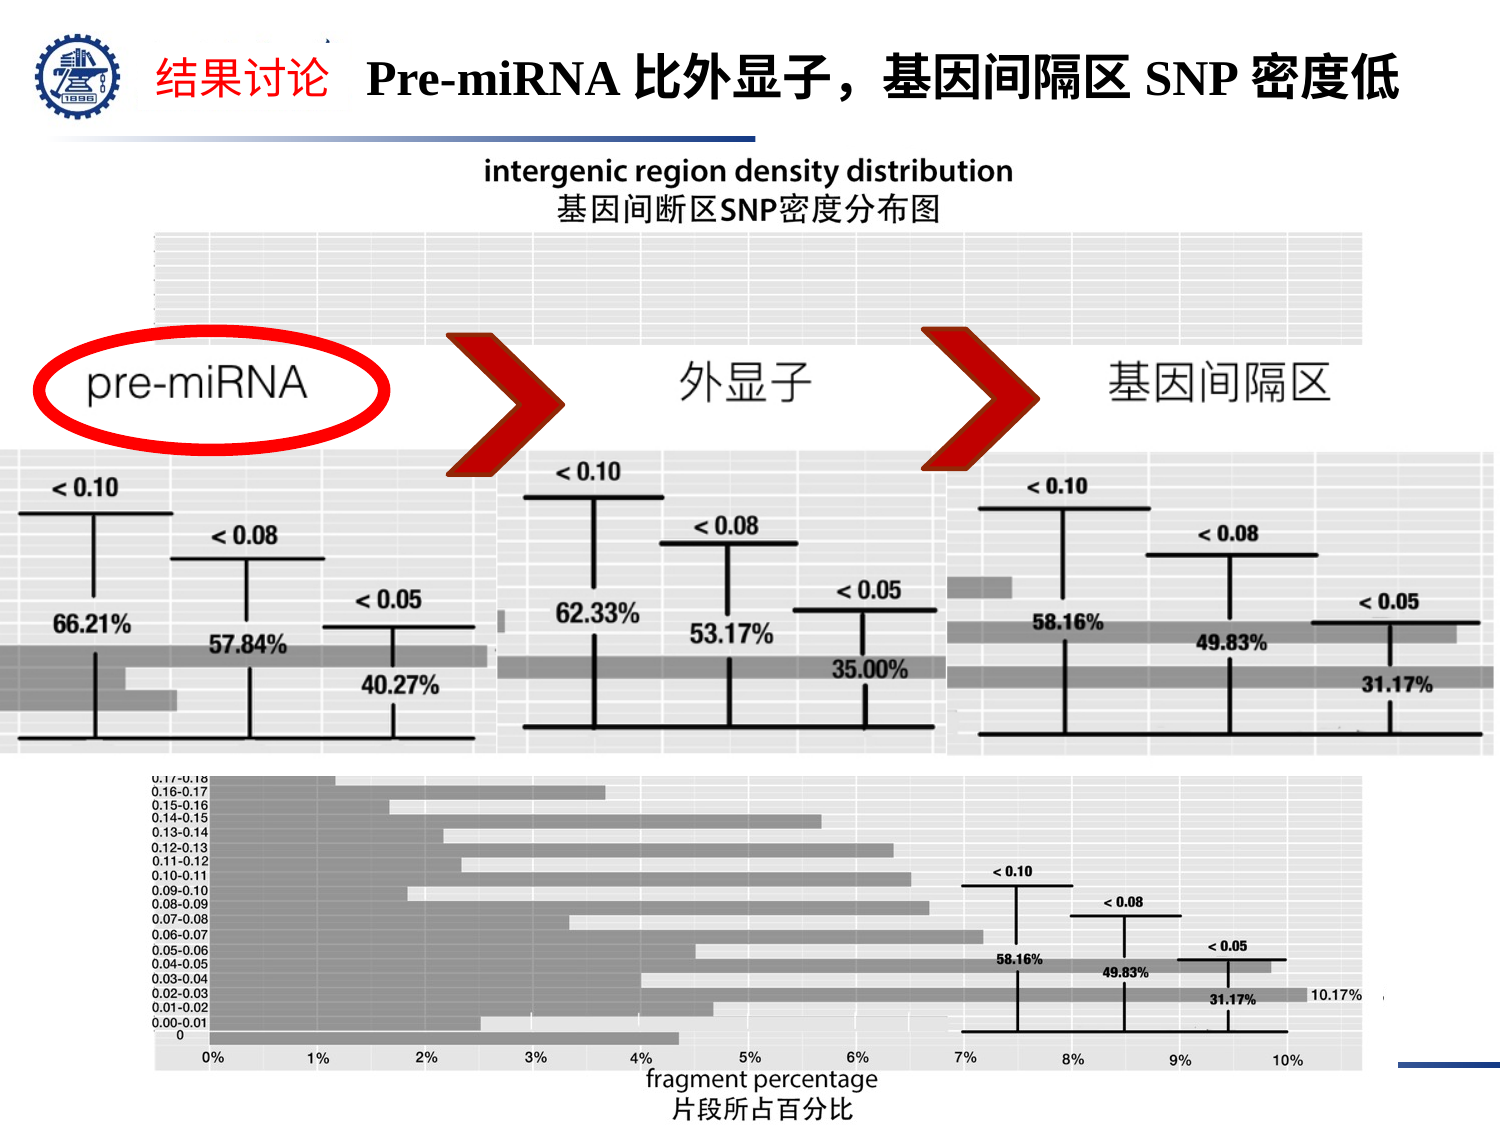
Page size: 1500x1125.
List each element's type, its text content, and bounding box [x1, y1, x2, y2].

text_box 结果讨论 [137, 42, 349, 111]
picture [0, 0, 1500, 1125]
text_box Pre-miRNA比外显子，基因间隔区SNP密度低 [133, 37, 1500, 151]
